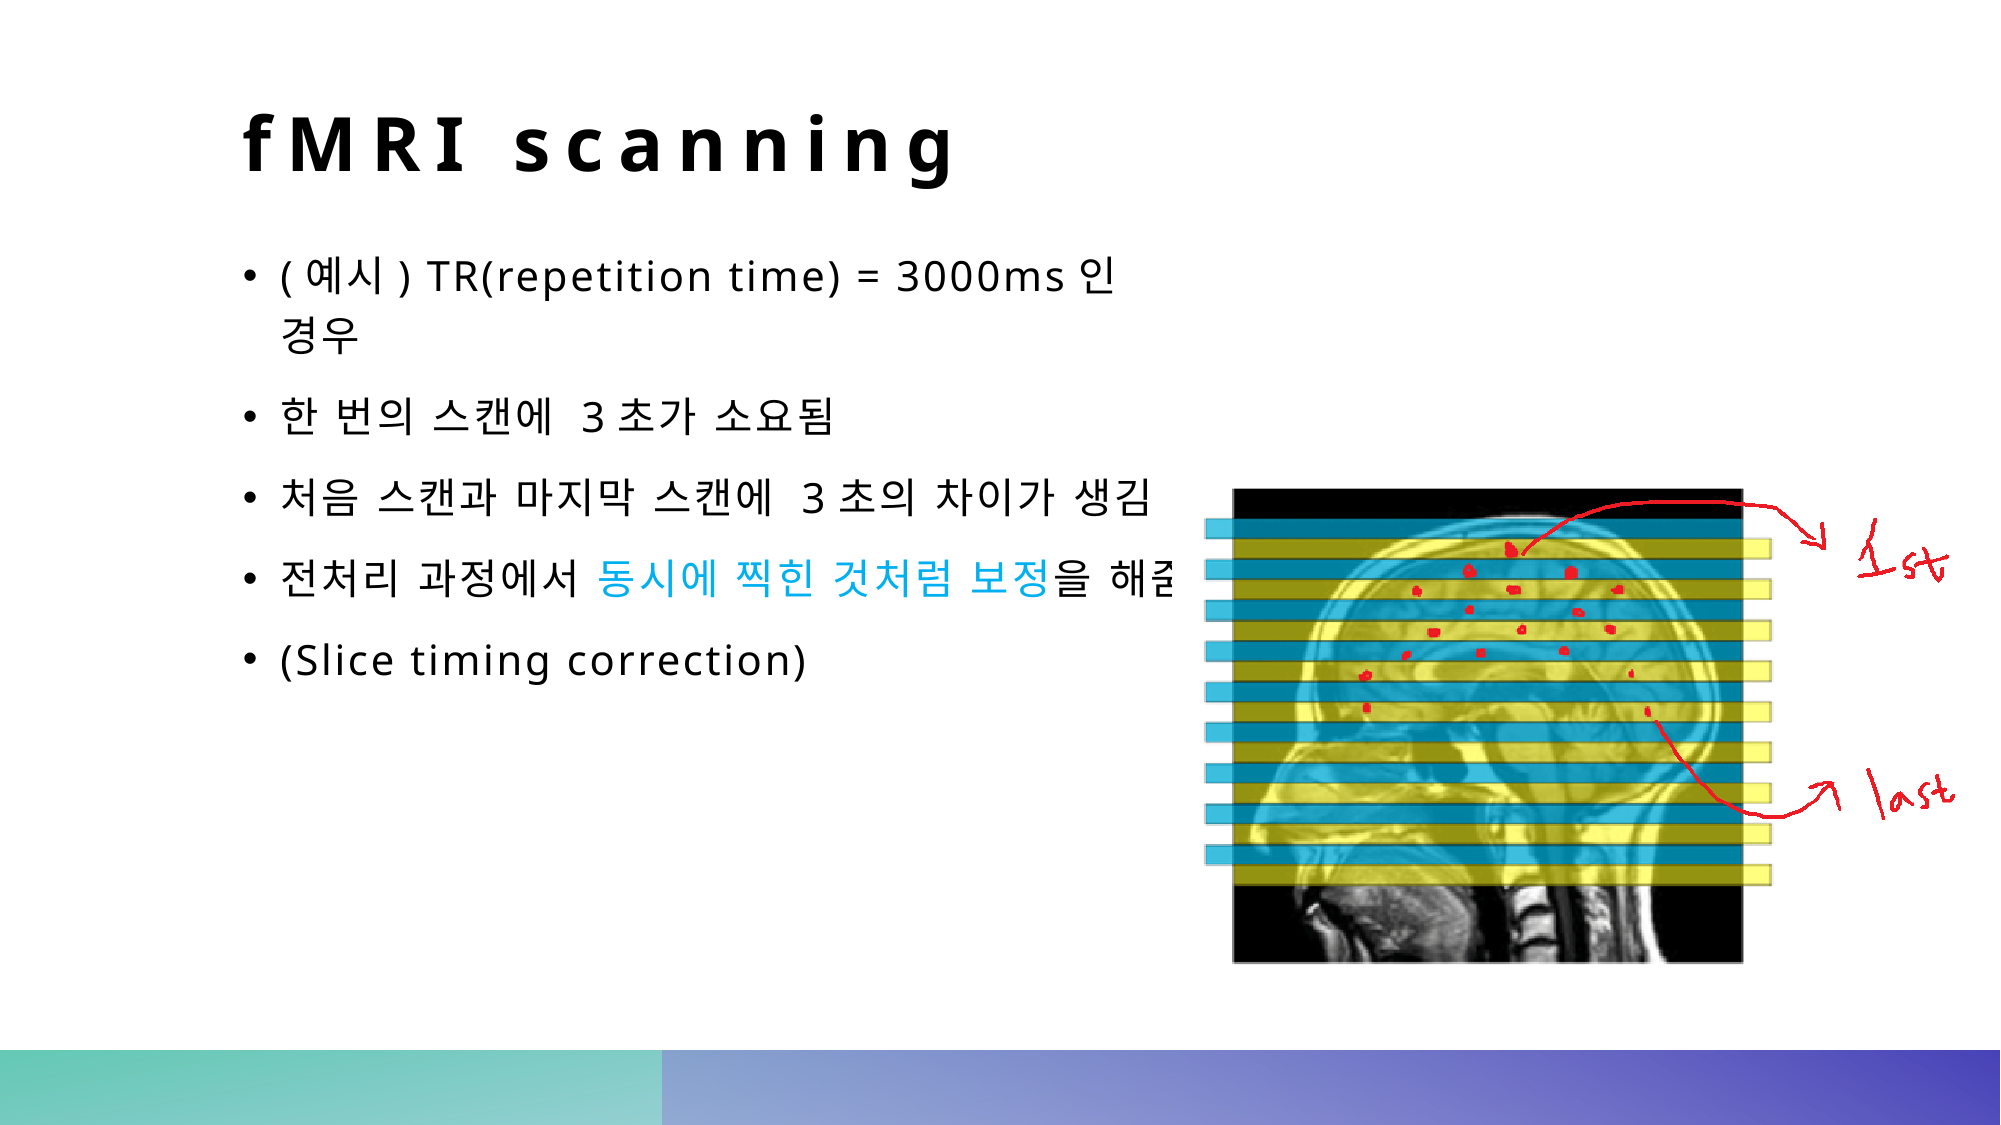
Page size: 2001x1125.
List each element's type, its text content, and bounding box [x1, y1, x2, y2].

list (예시) TR(repetition time) = 3000ms인 경우 한 번의 스캔에 3초가 소요됨 처음 스캔과 마지막 스캔에 3초의 차이가 생김 전처리 과정에서 동시에 찍힌 것처럼 보정을 해줌 (Slice timing correction) [225, 222, 1222, 996]
title fMRI scanning [225, 0, 1905, 202]
picture [1172, 478, 1986, 985]
